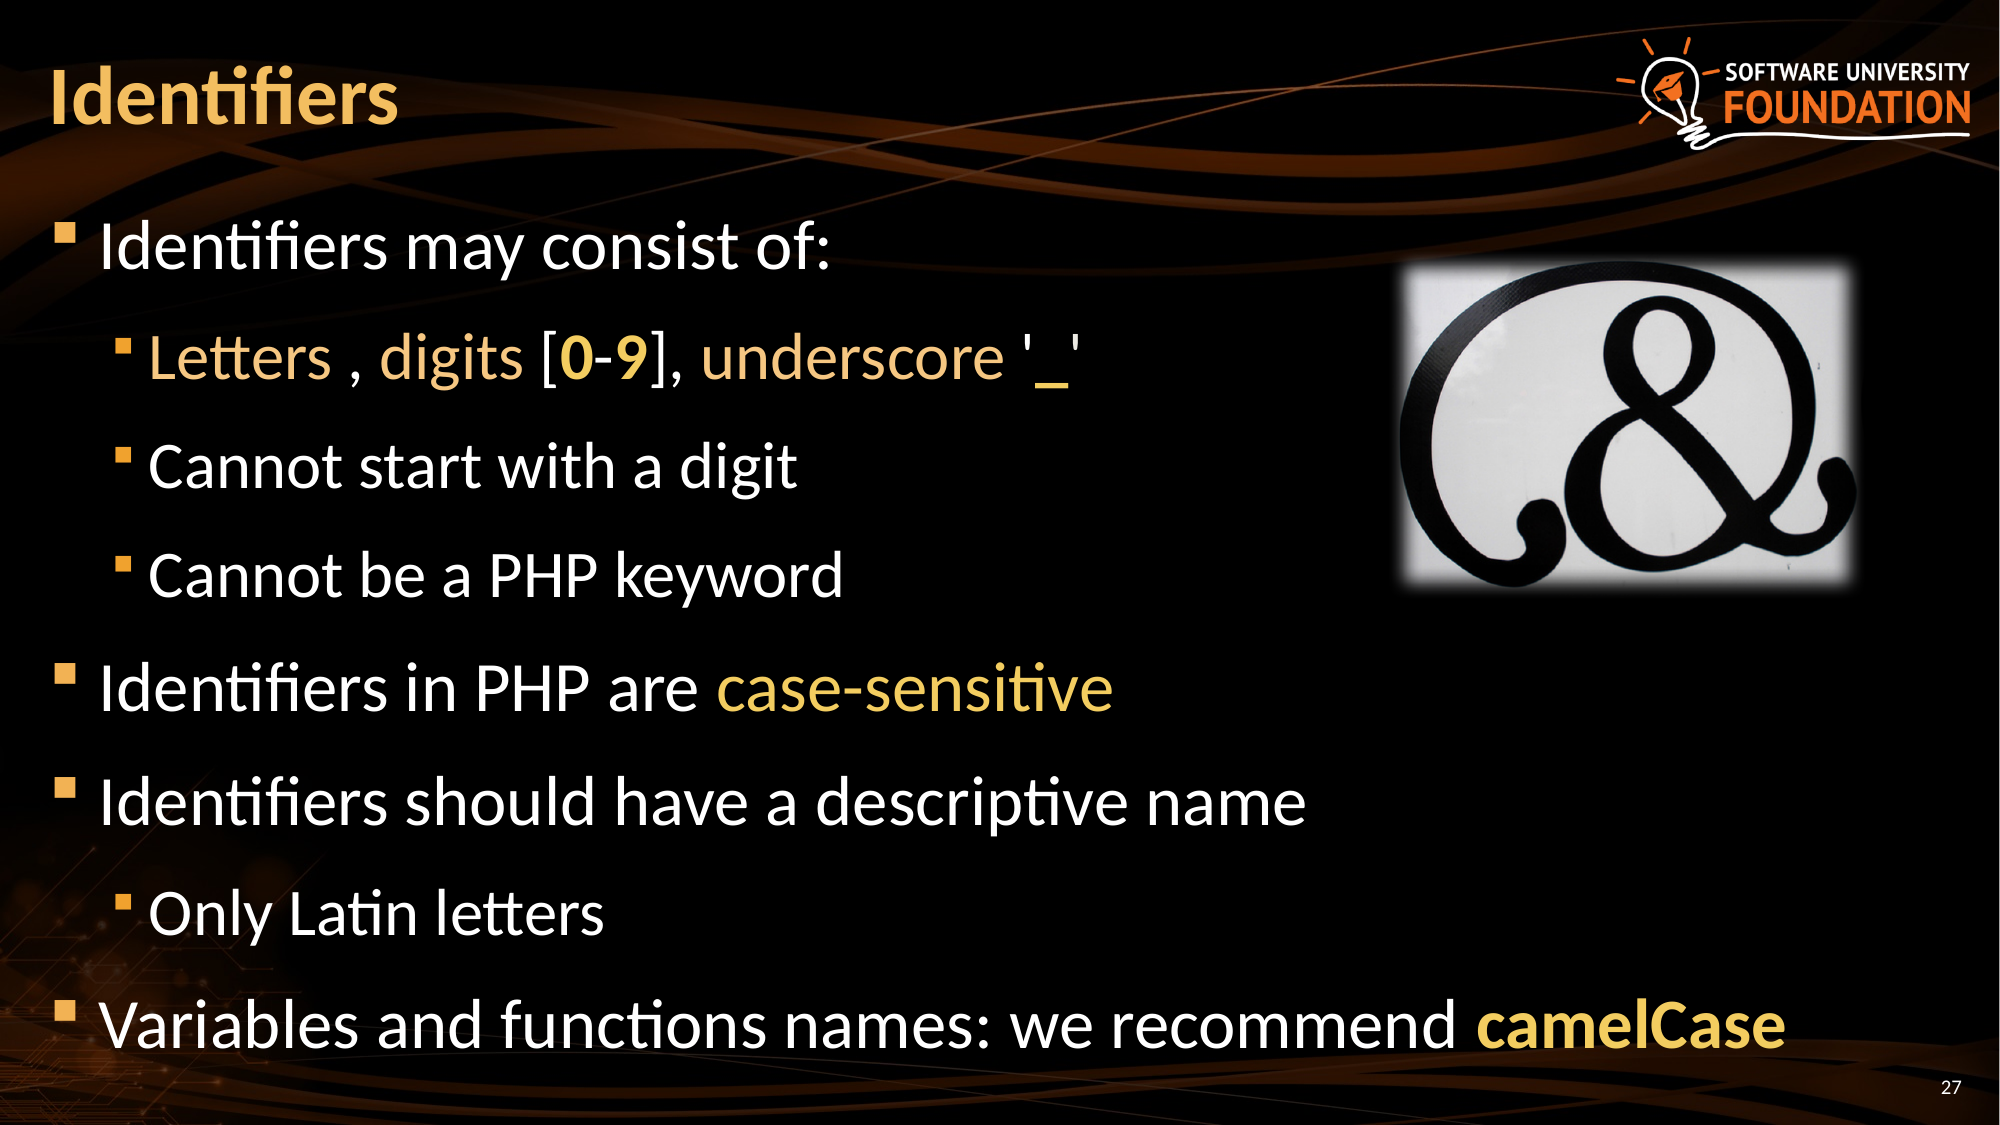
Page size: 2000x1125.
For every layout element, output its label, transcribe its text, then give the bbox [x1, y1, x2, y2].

list Identifiers may consist of: Letters , digits [0-9], underscore '_' Cannot start with a digit Cannot be a PHP keyword Identifiers in PHP are case-sensitive Identifiers should have a descriptive name Only Latin letters Variables and functions names: we recommend camelCase [31, 188, 1968, 1103]
title Identifiers [30, 6, 1602, 189]
picture [0, 0, 2000, 1125]
